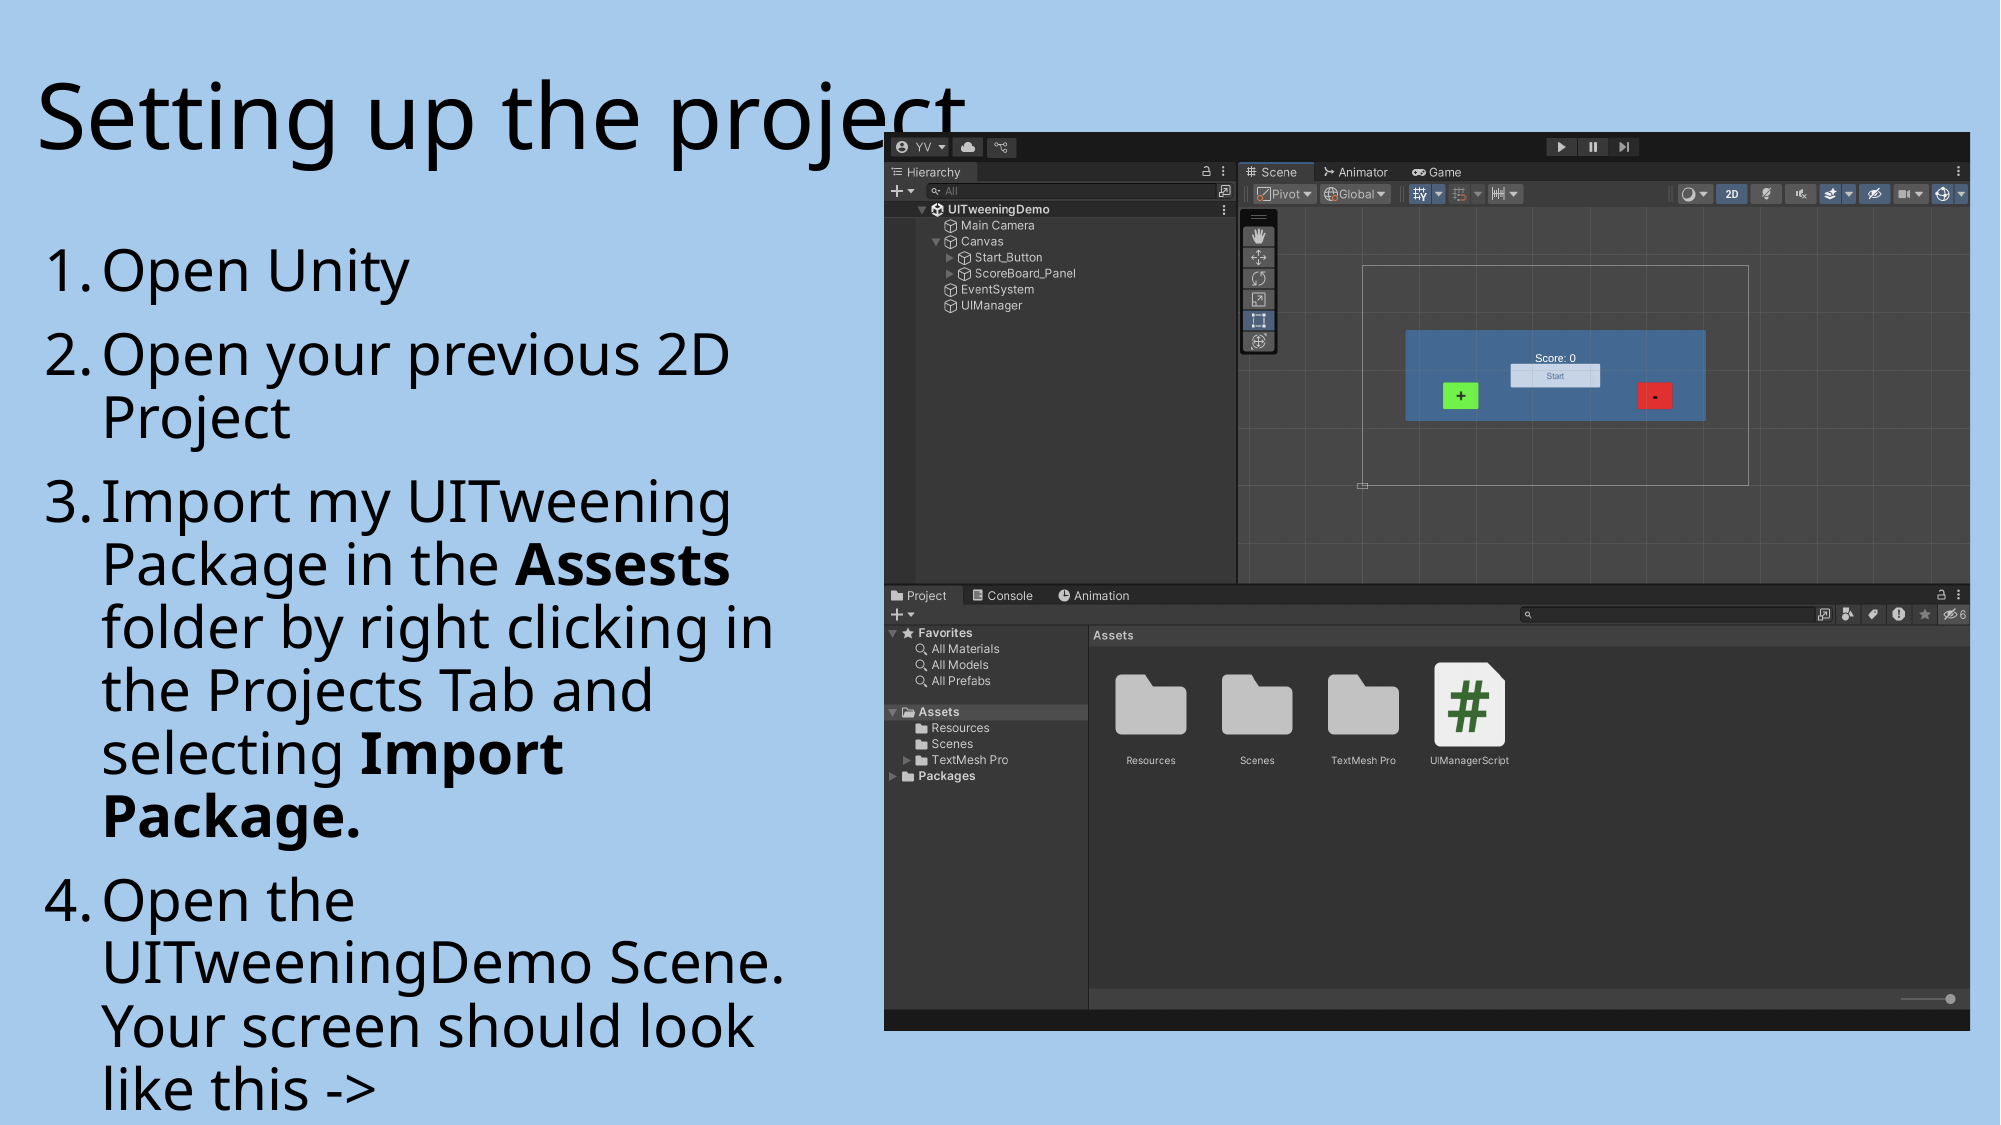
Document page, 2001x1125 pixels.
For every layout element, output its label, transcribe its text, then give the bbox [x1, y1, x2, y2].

picture [883, 132, 1971, 1032]
list Open Unity Open your previous 2D Project Import my UITweening Package in the Assests folder by right clicking in the Projects Tab and selecting Import Package. Open the UITweeningDemo Scene. Your screen should look like this -> [29, 234, 844, 814]
title Setting up the project [21, 11, 1747, 229]
